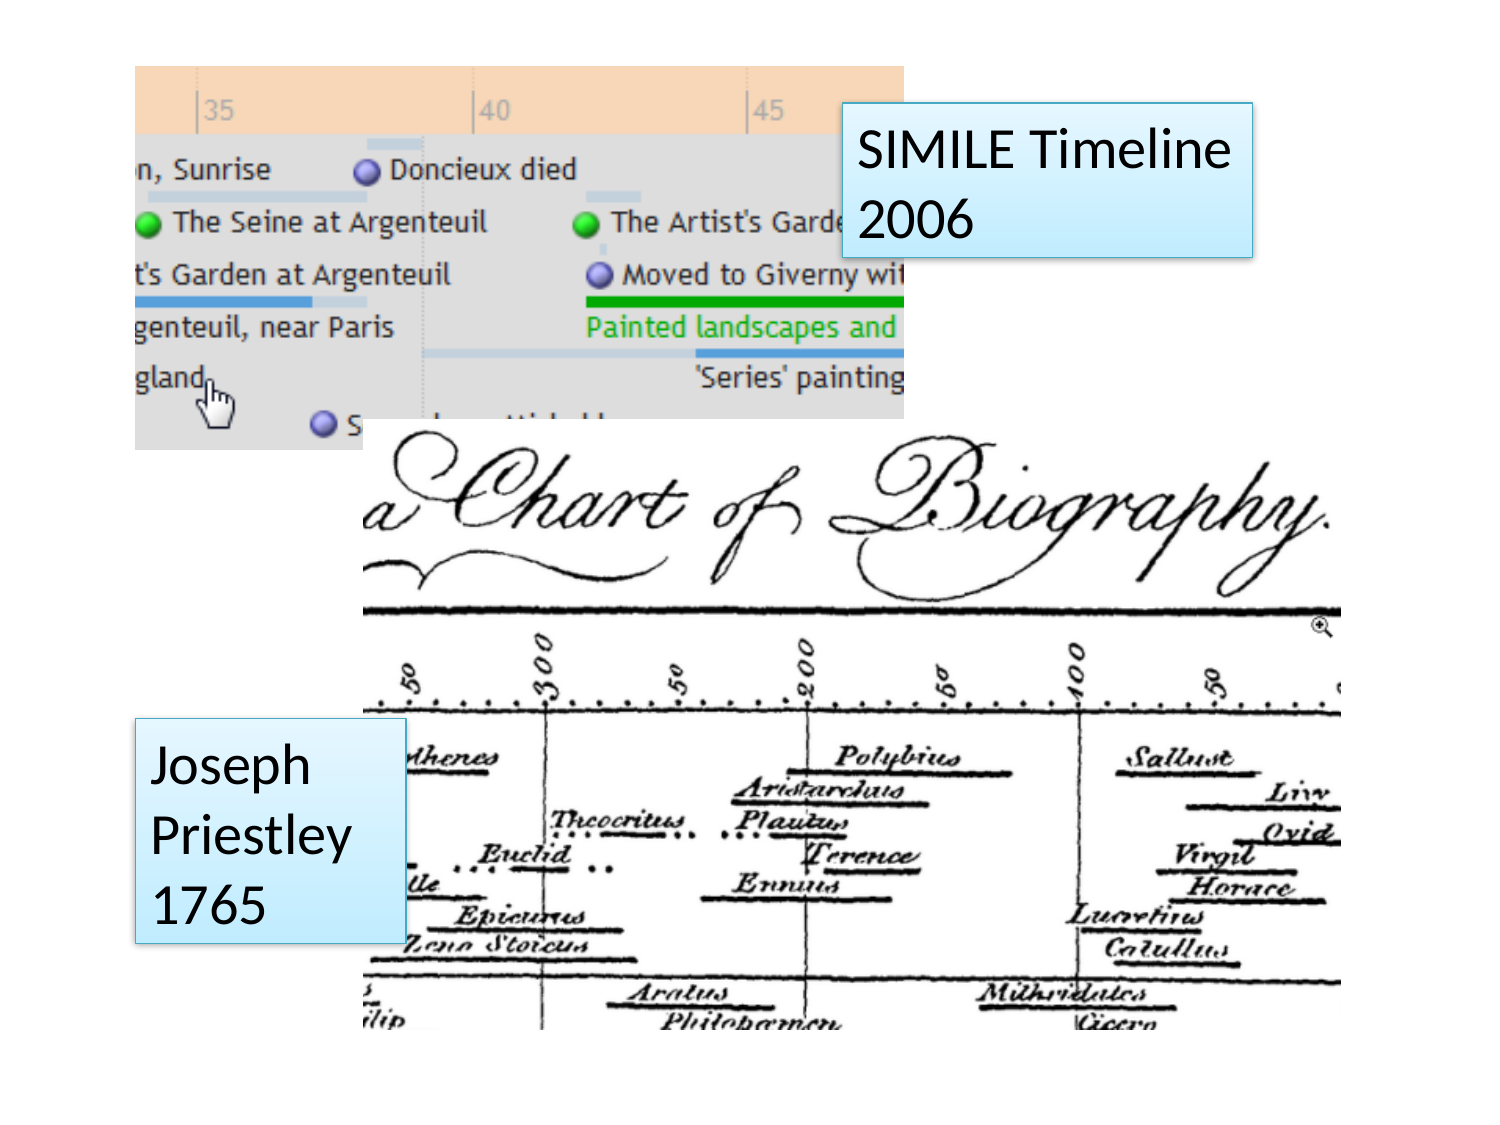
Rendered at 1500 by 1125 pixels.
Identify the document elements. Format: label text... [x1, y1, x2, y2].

text_box Joseph Priestley 1765 [135, 718, 358, 944]
picture [135, 66, 1341, 1030]
text_box SIMILE Timeline 2006 [908, 102, 1253, 258]
